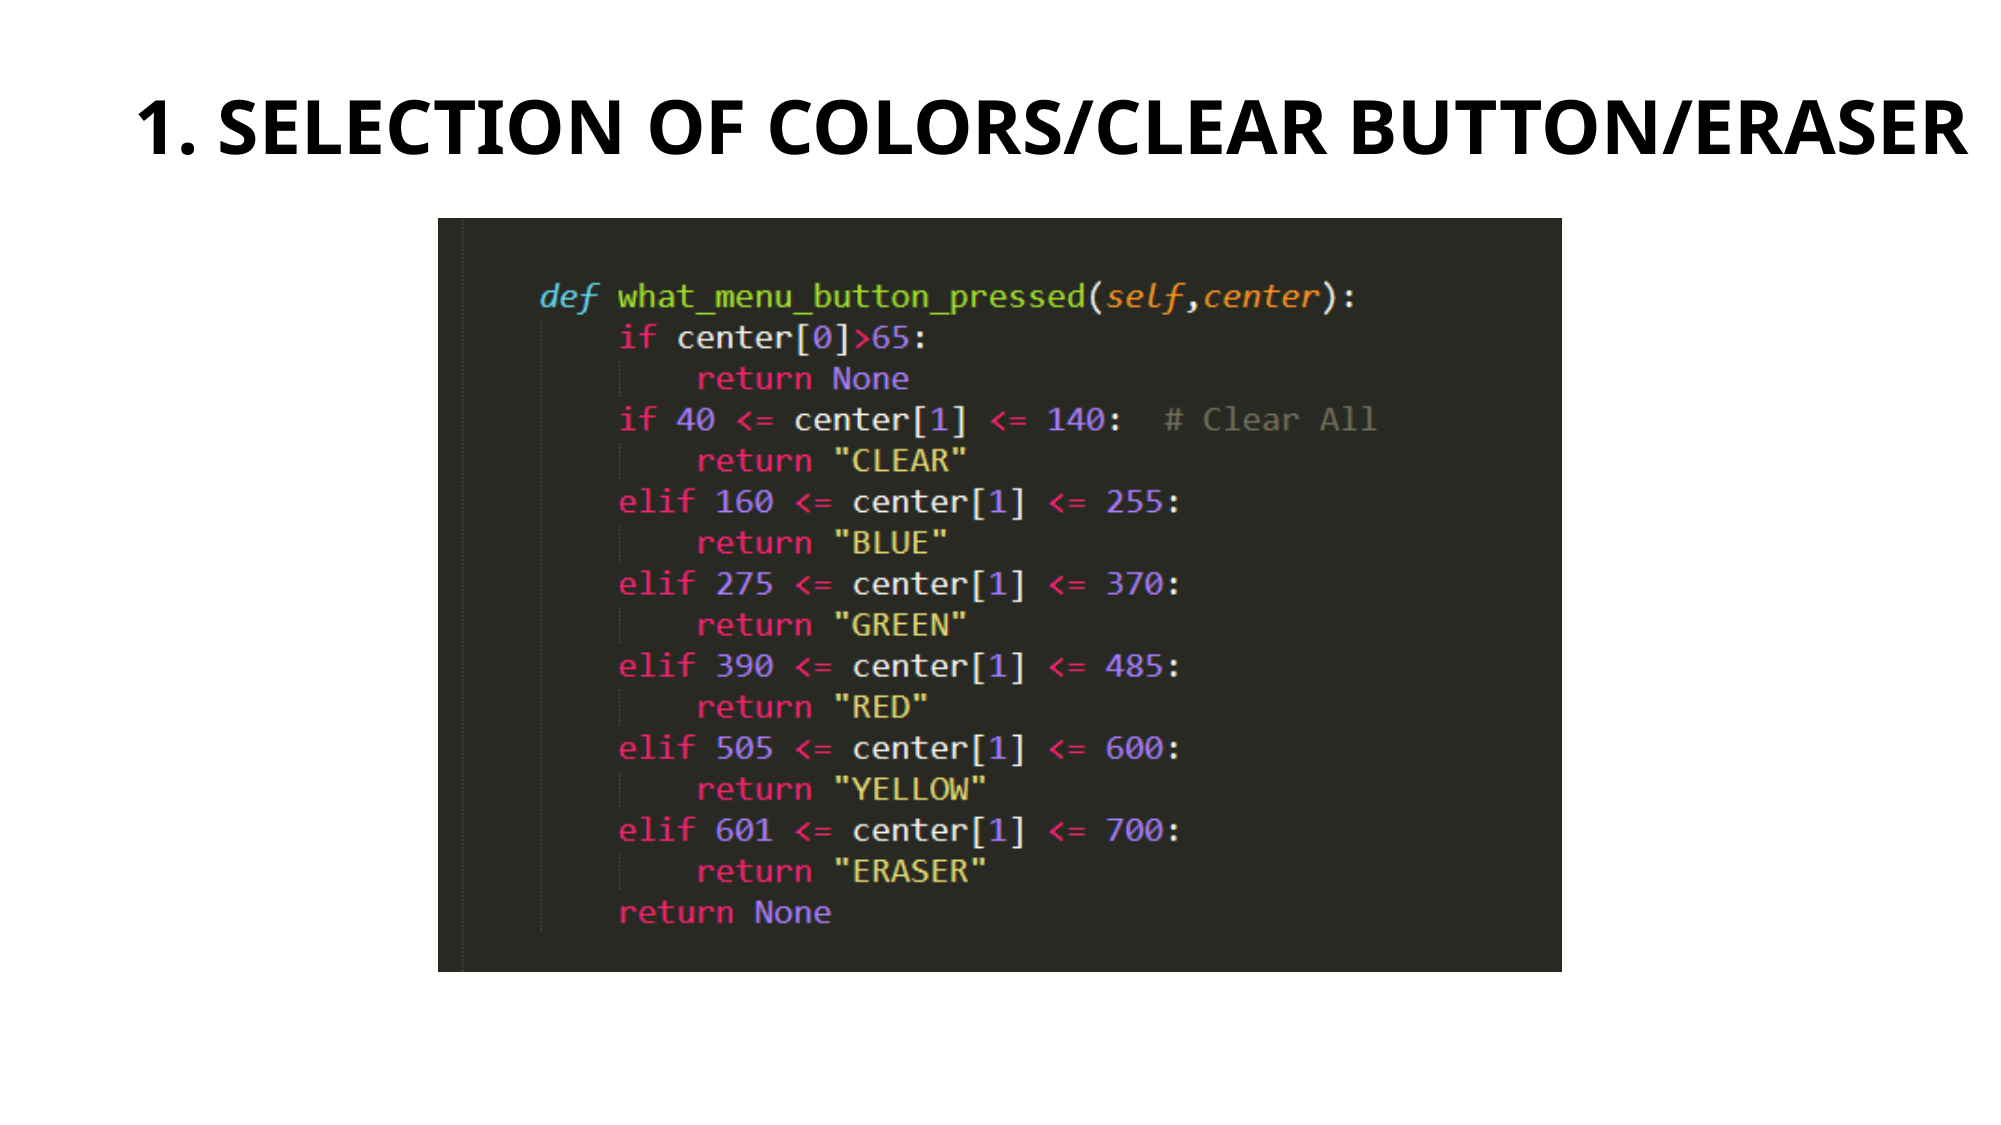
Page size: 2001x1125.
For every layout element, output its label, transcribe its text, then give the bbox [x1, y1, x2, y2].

text_box 1. SELECTION OF COLORS/CLEAR BUTTON/ERASER [0, 71, 2000, 177]
picture [438, 218, 1562, 972]
